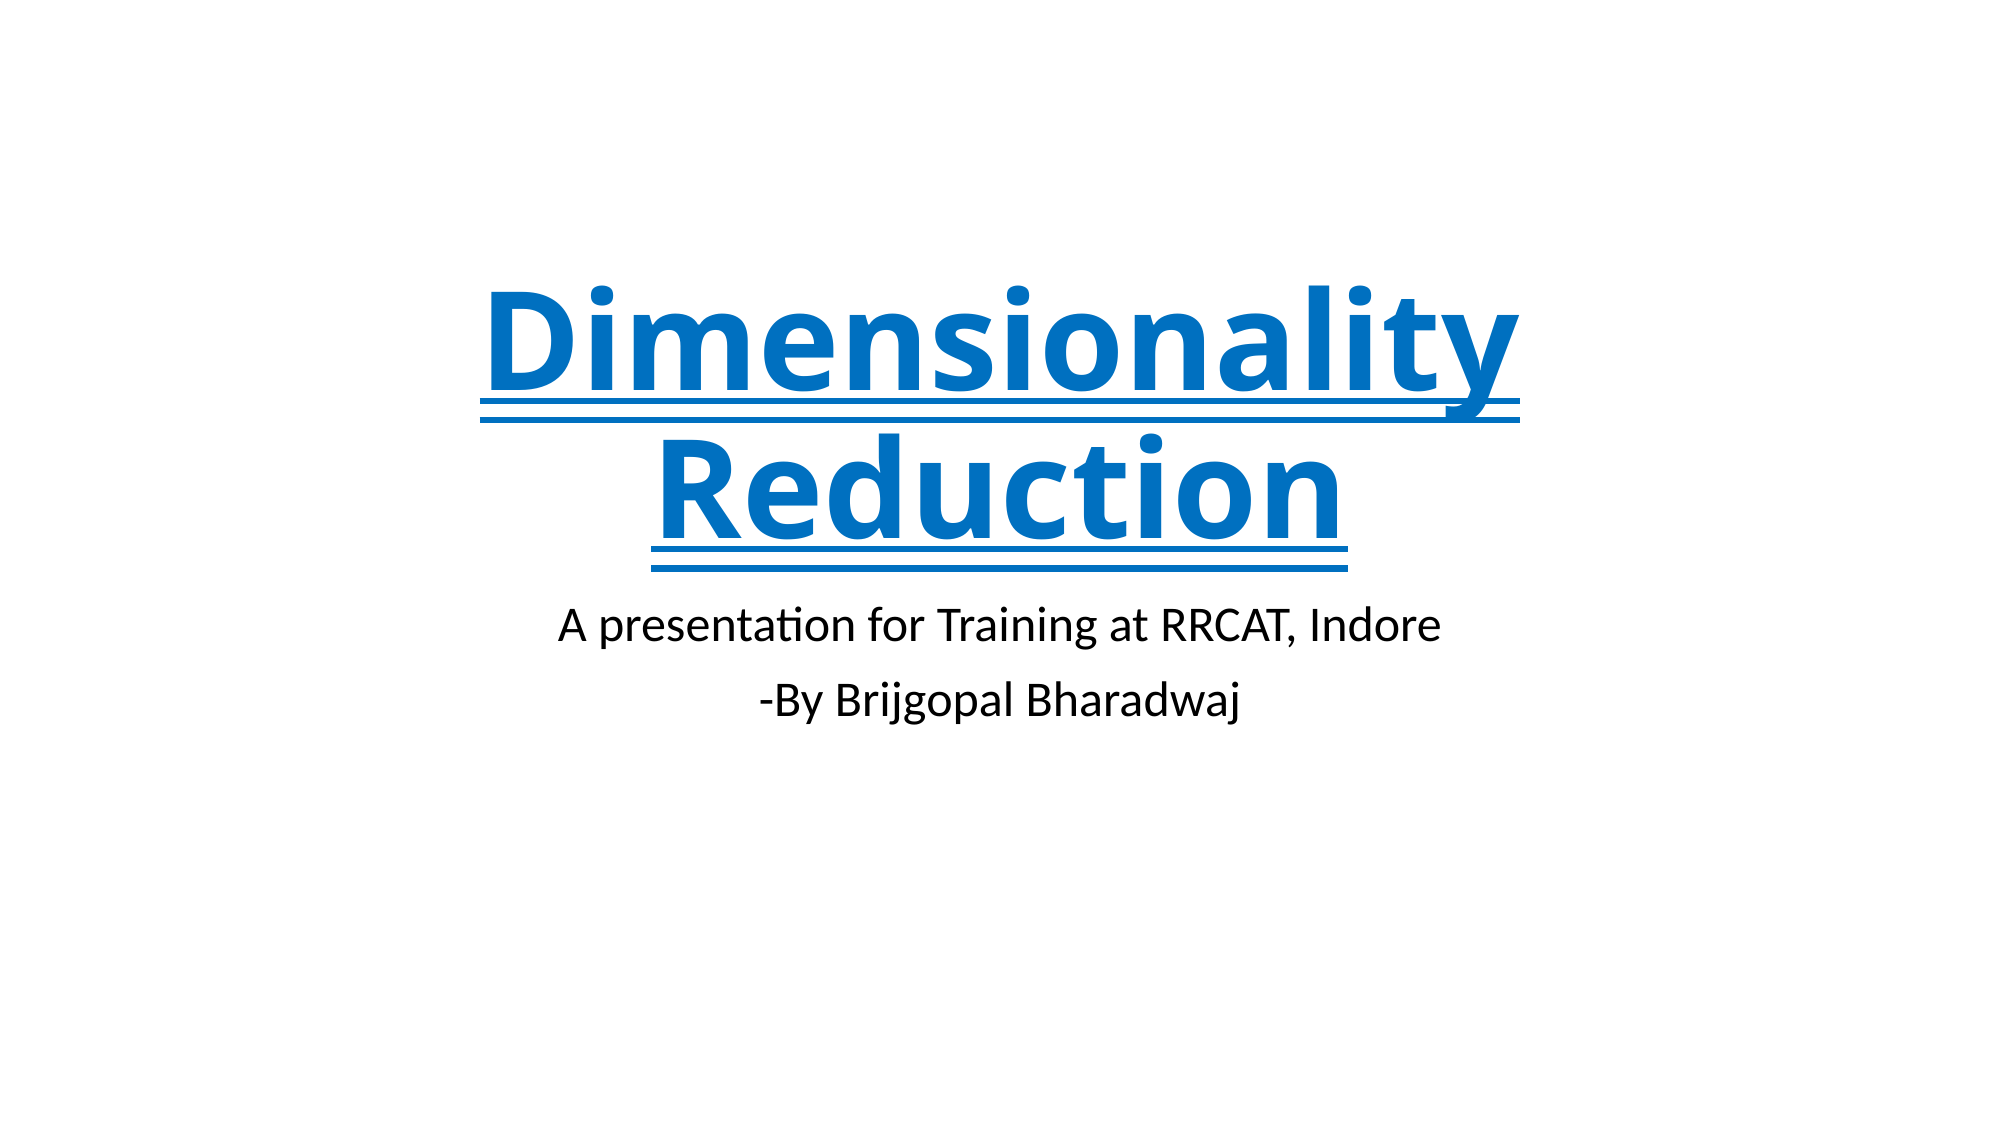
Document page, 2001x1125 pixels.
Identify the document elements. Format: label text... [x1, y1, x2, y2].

title Dimensionality Reduction [249, 184, 1750, 576]
subtitle A presentation for Training at RRCAT, Indore -By Brijgopal Bharadwaj [249, 590, 1750, 863]
